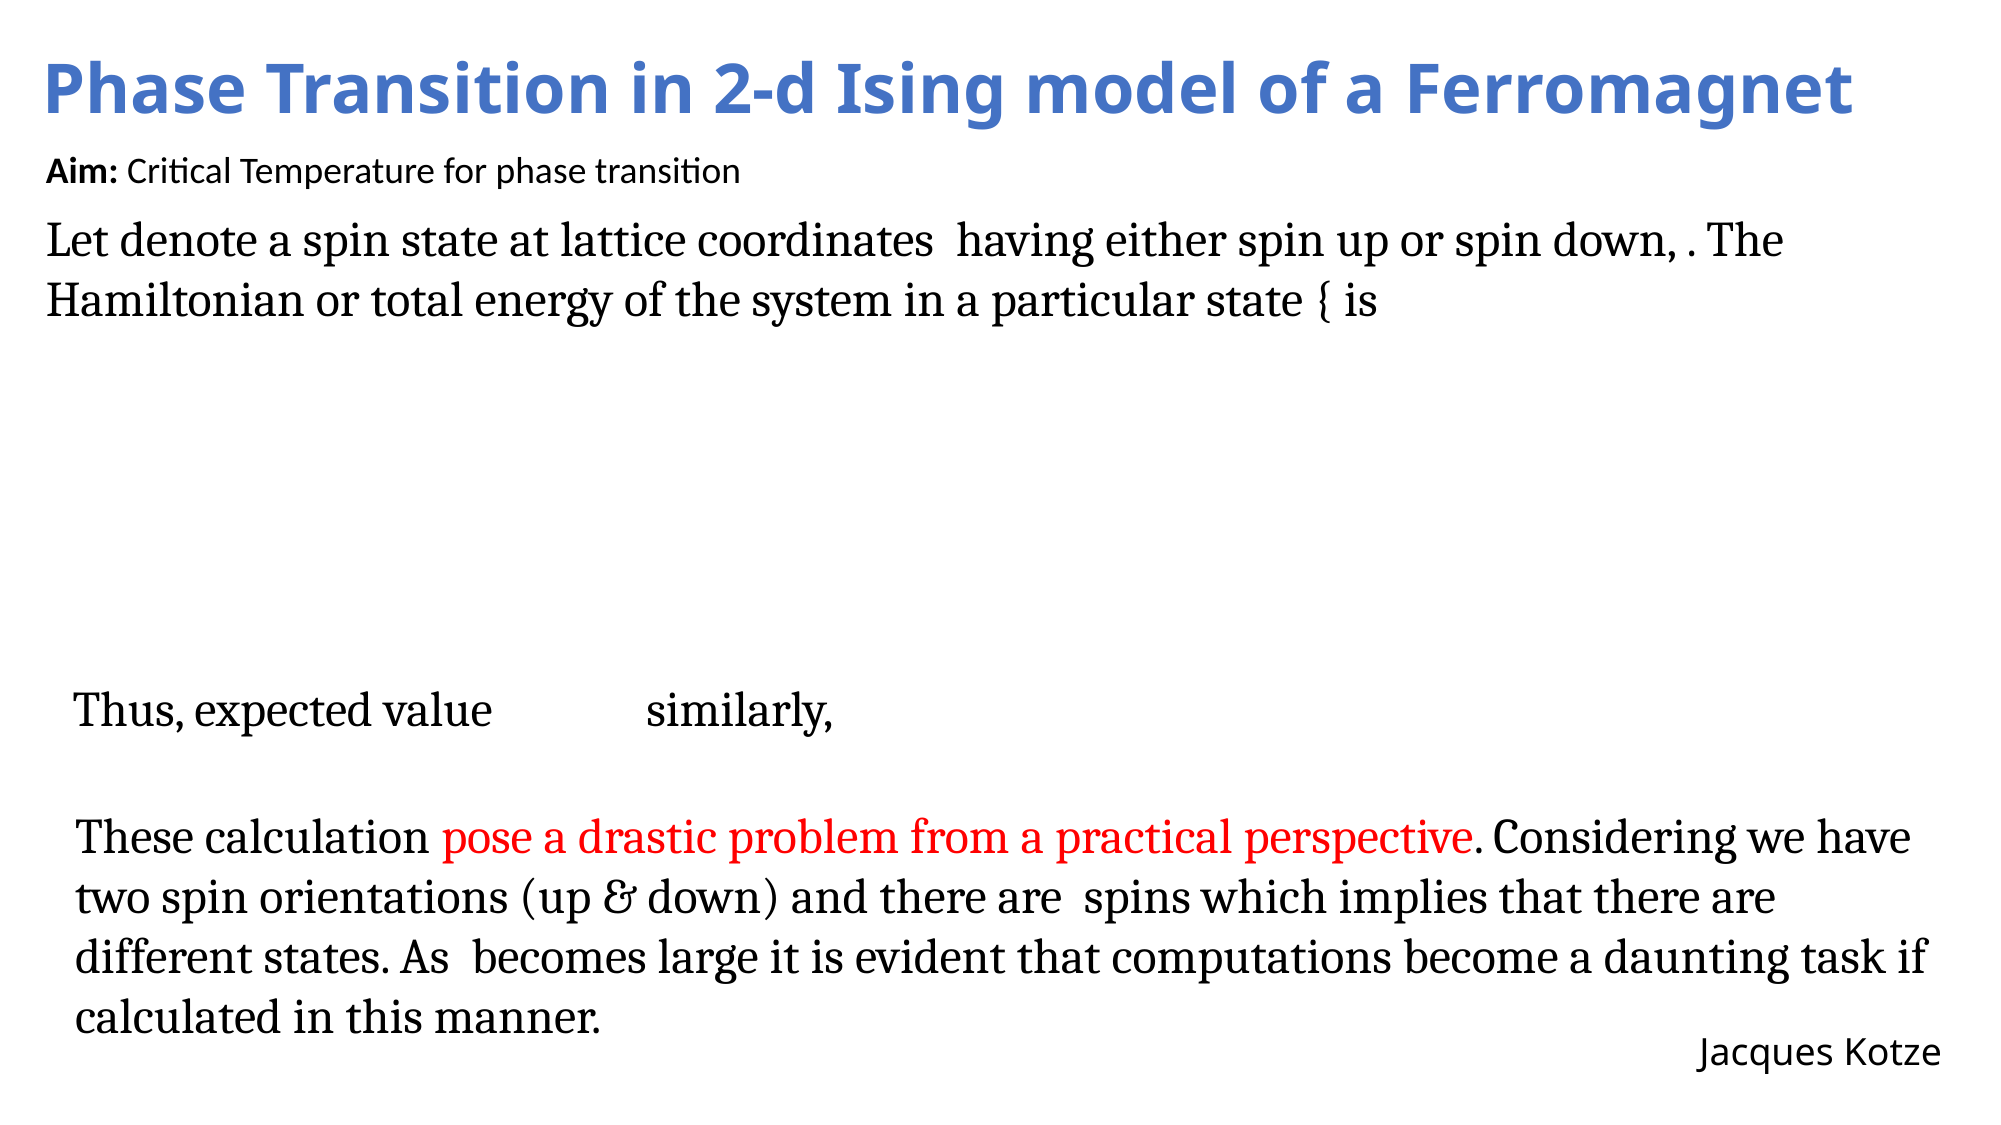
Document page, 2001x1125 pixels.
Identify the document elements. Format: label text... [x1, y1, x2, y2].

text_box Aim: Critical Temperature for phase transition [31, 139, 968, 199]
text_box Jacques Kotze [1684, 1020, 1958, 1081]
text_box Phase Transition in 2-d Ising model of a Ferromagnet [27, 43, 1909, 139]
